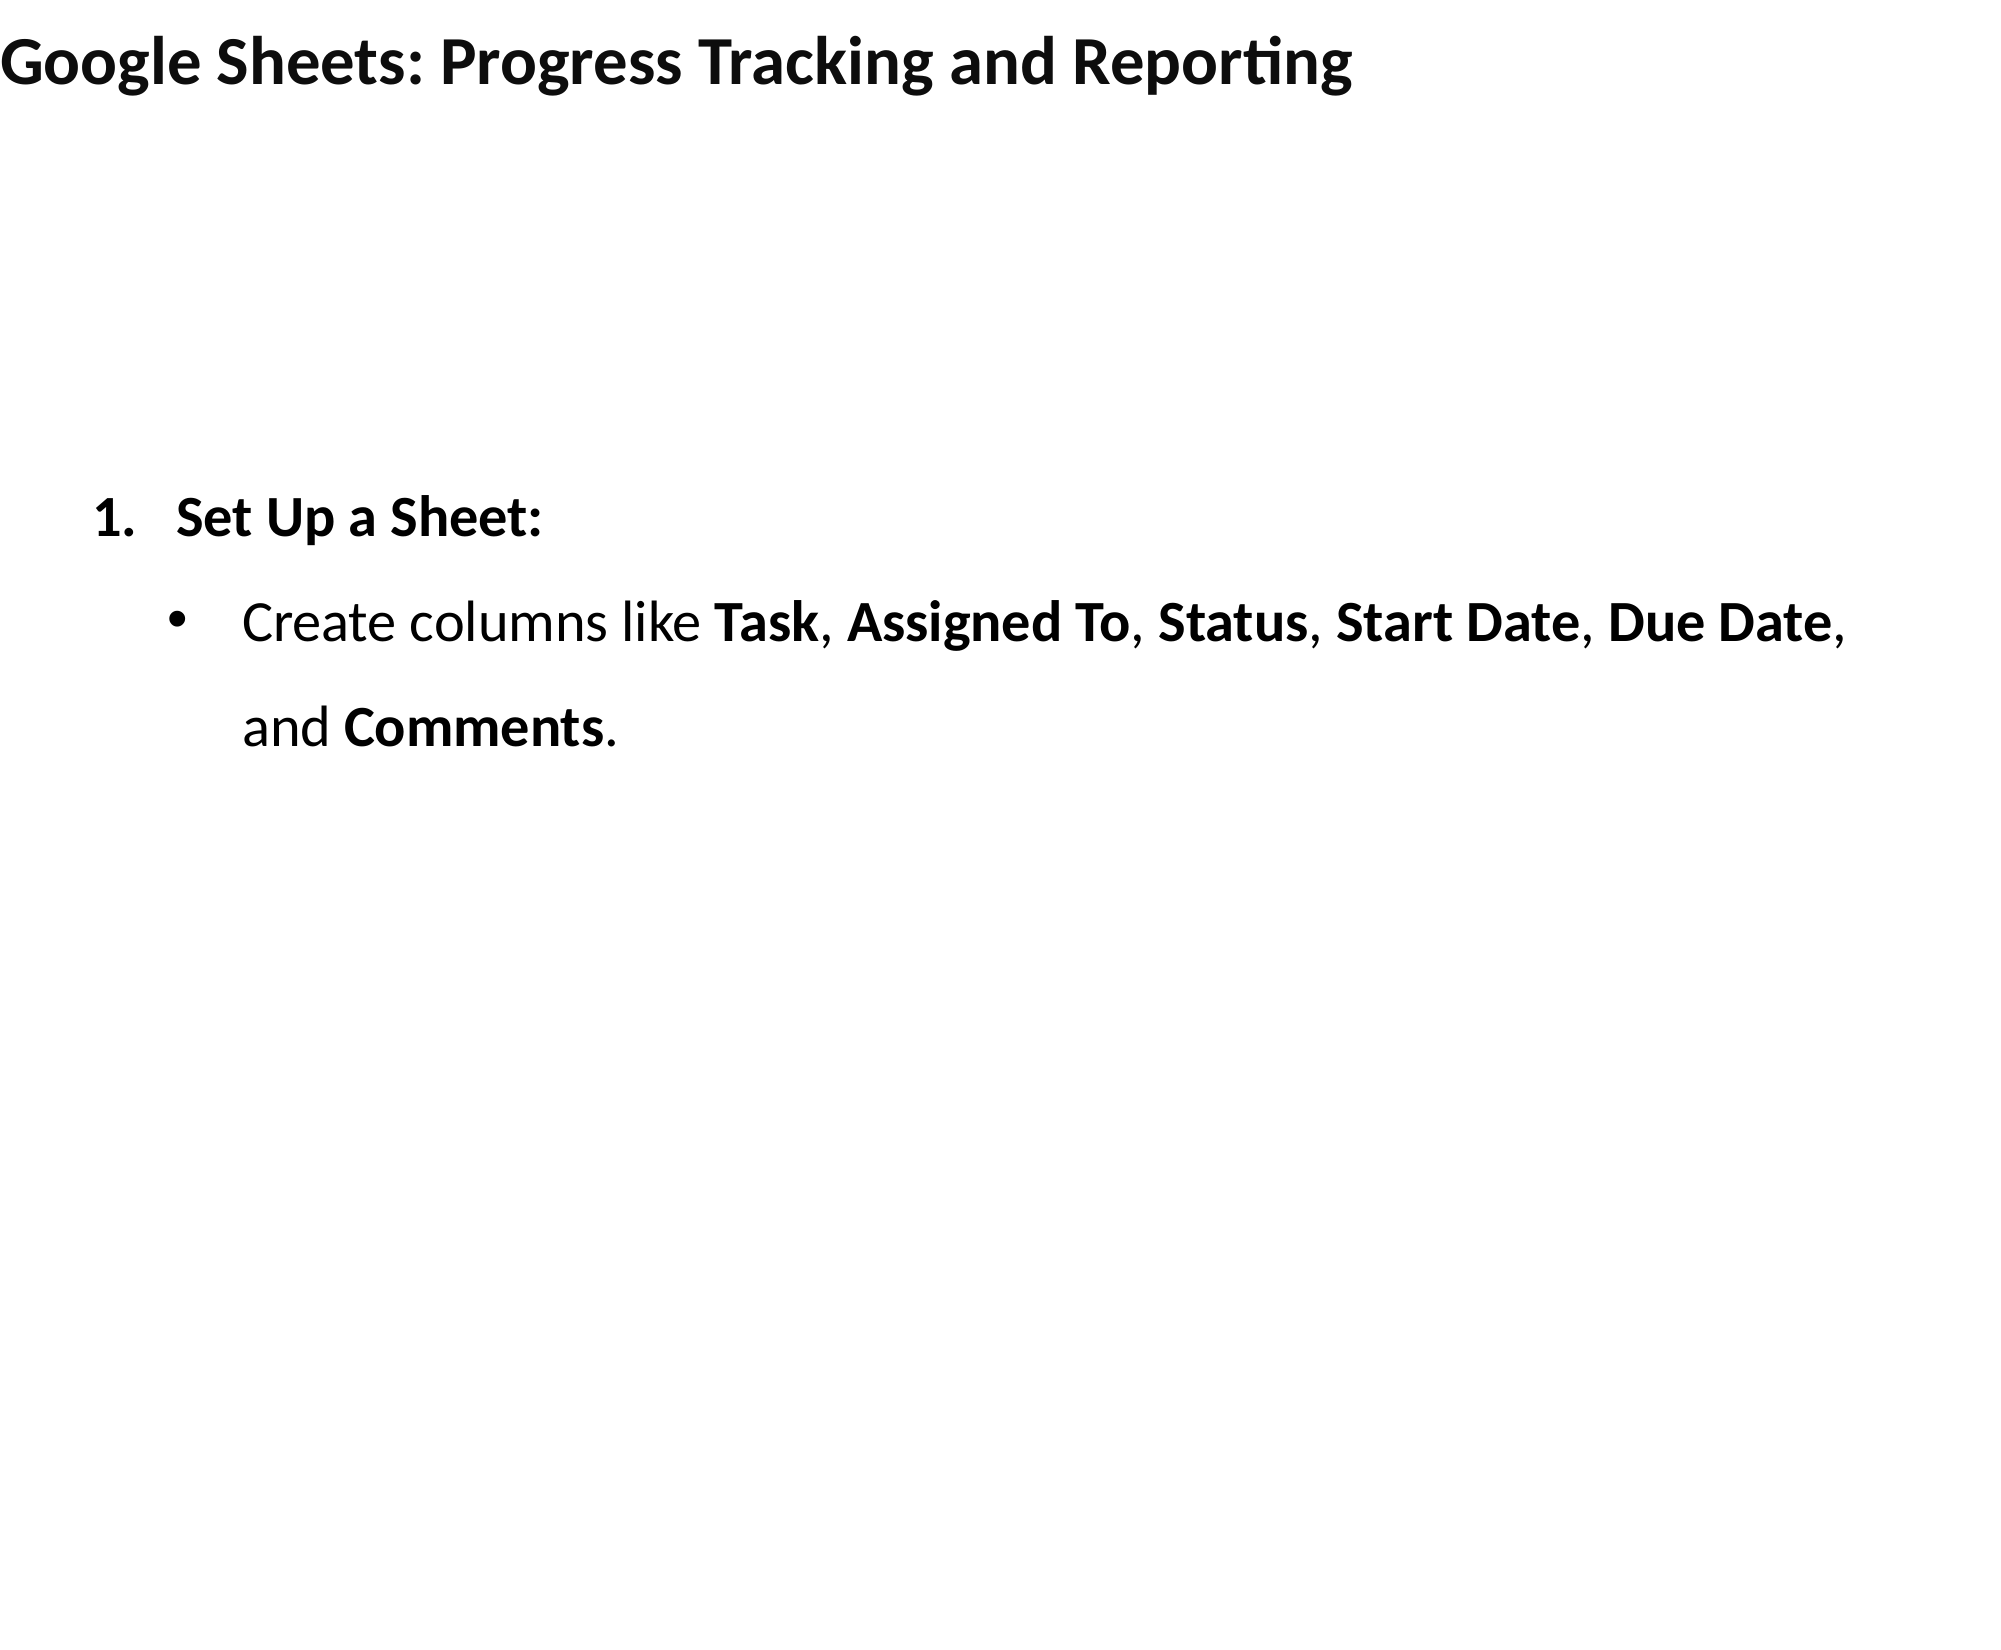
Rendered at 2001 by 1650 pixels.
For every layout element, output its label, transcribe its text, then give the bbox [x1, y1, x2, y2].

text_box Set Up a Sheet: Create columns like Task, Assigned To, Status, Start Date, Due Date, and Comments. [77, 435, 1881, 766]
title Google Sheets: Progress Tracking and Reporting [0, 0, 1779, 99]
